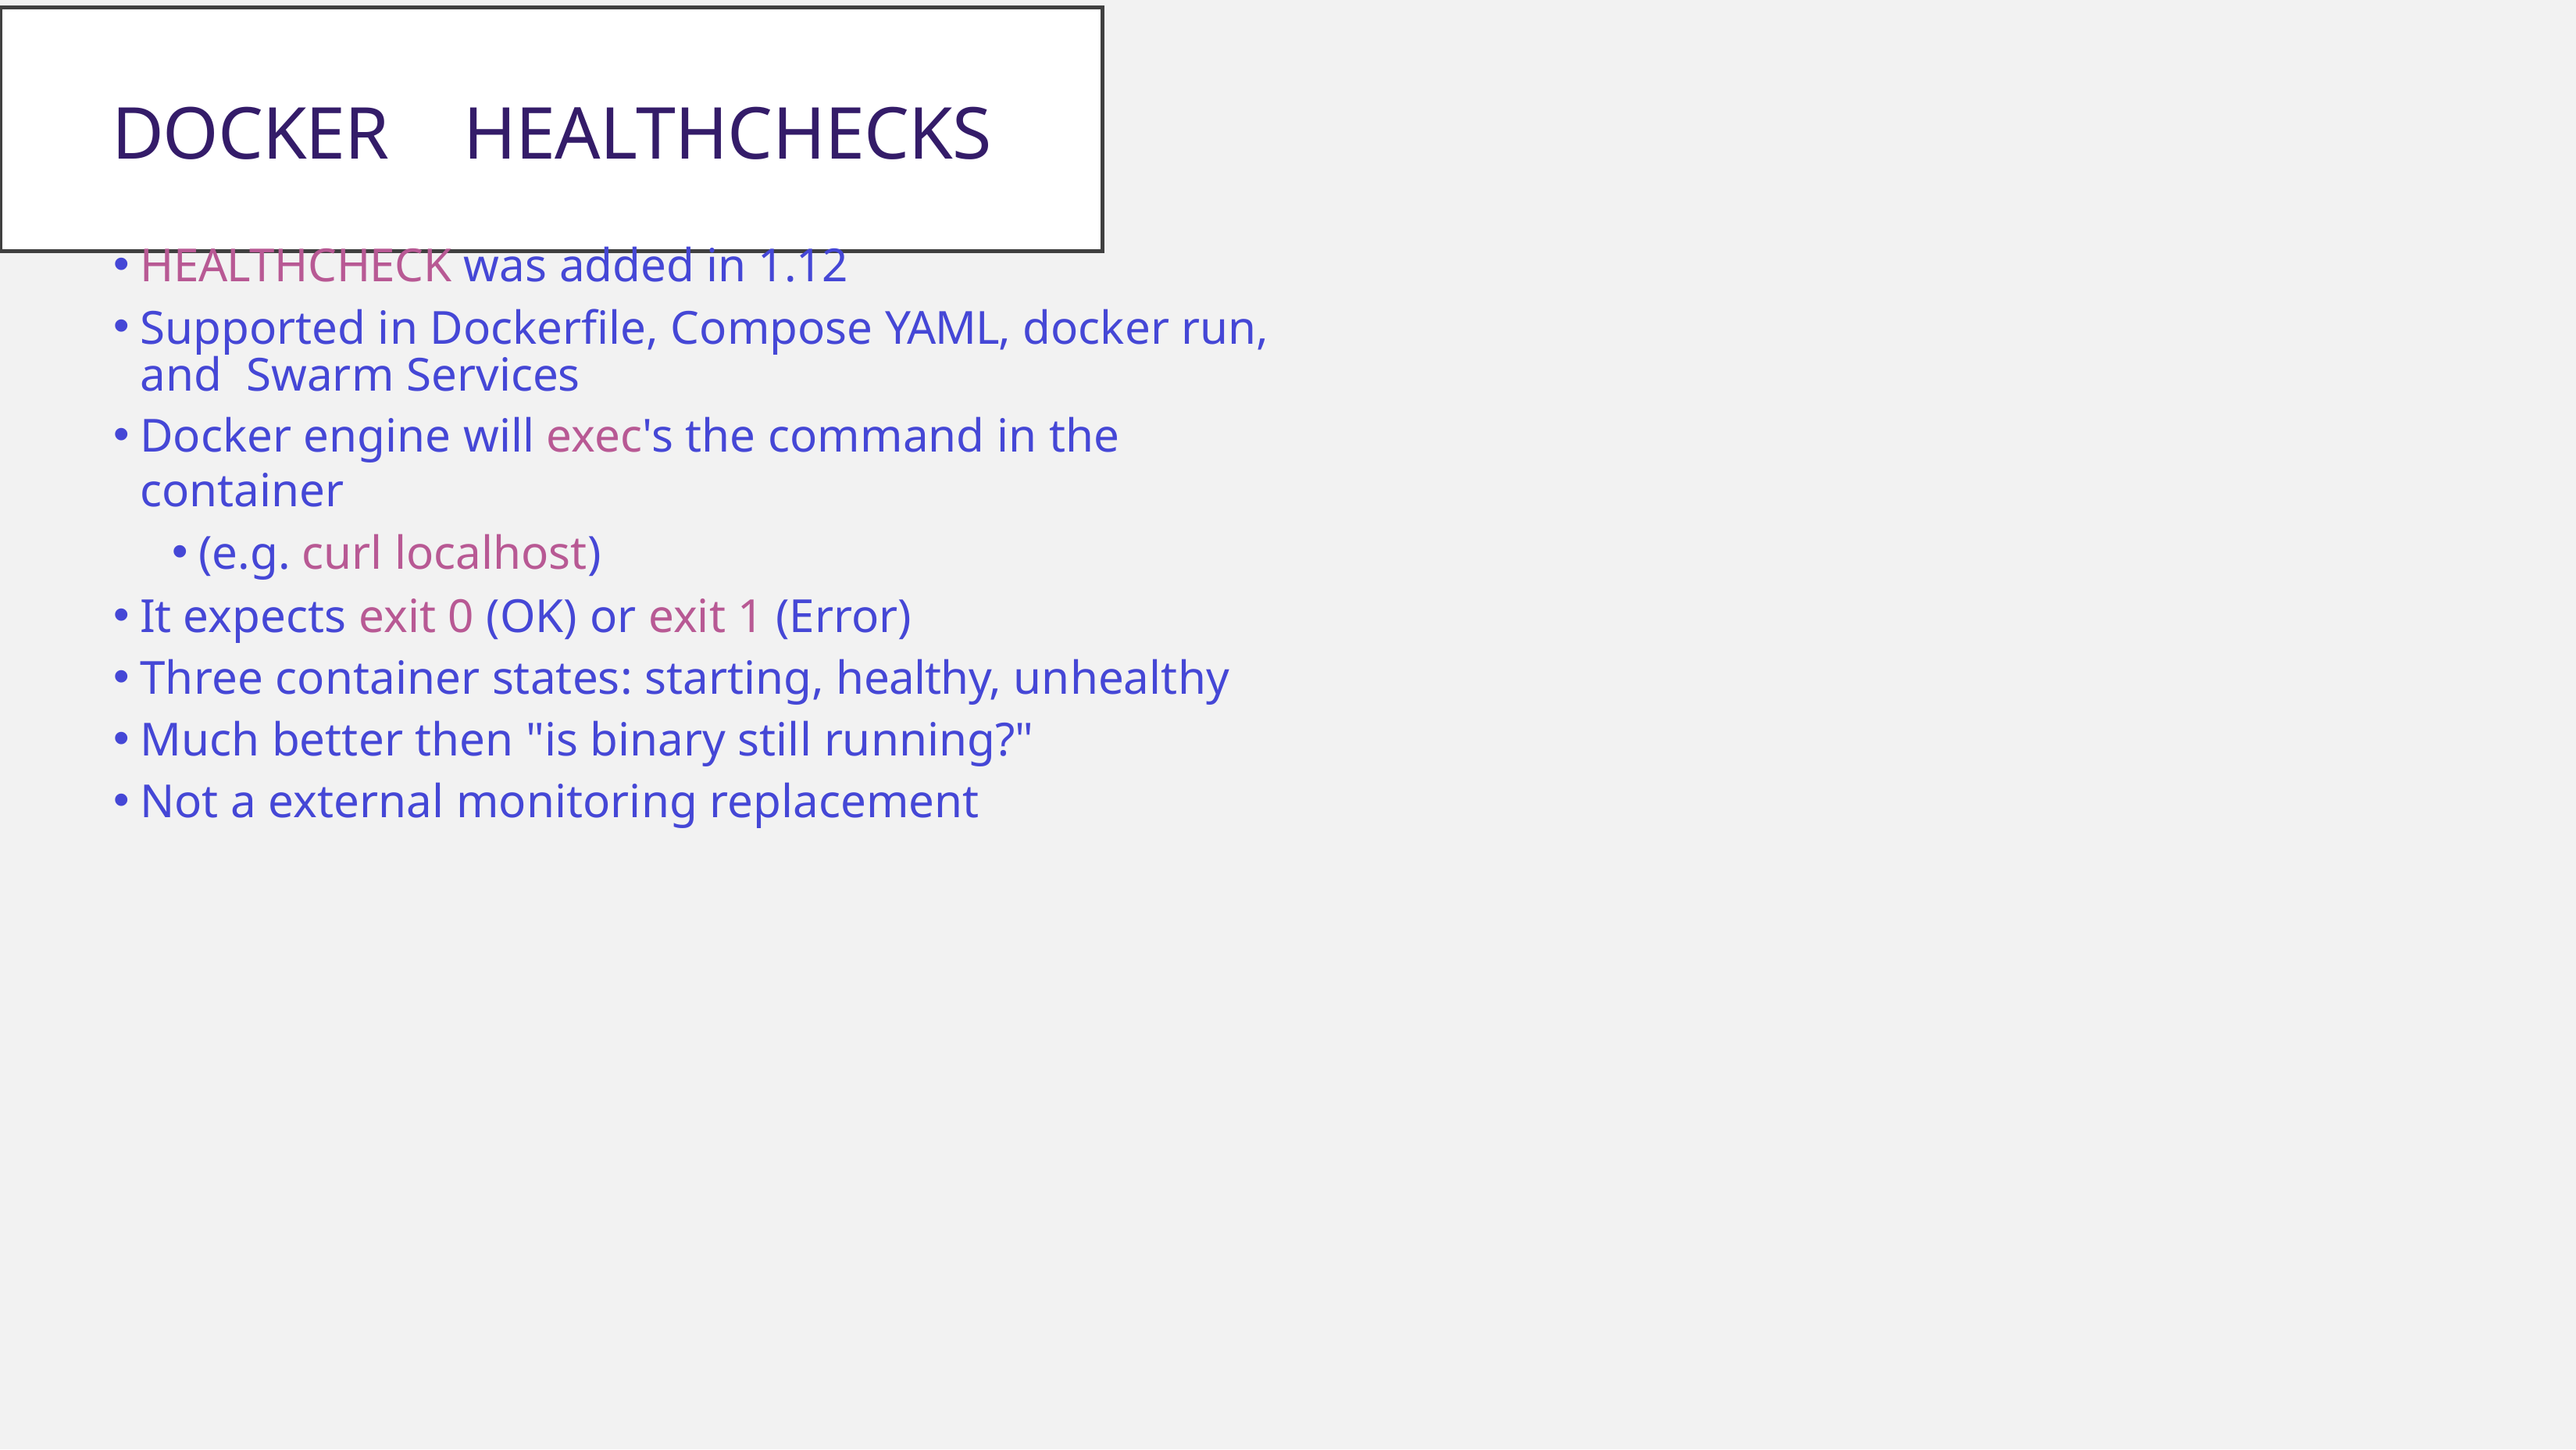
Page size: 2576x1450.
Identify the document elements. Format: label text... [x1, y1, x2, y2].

title Docker Healthchecks [0, 5, 1104, 253]
text_box HEALTHCHECK was added in 1.12 Supported in Dockerfile, Compose YAML, docker run, and Swarm Services Docker engine will exec's the command in the container (e.g. curl localhost) It expects exit 0 (OK) or exit 1 (Error) Three container states: starting, healthy, unhealthy Much better then "is binary still running?" Not a external monitoring replacement [112, 227, 1316, 827]
